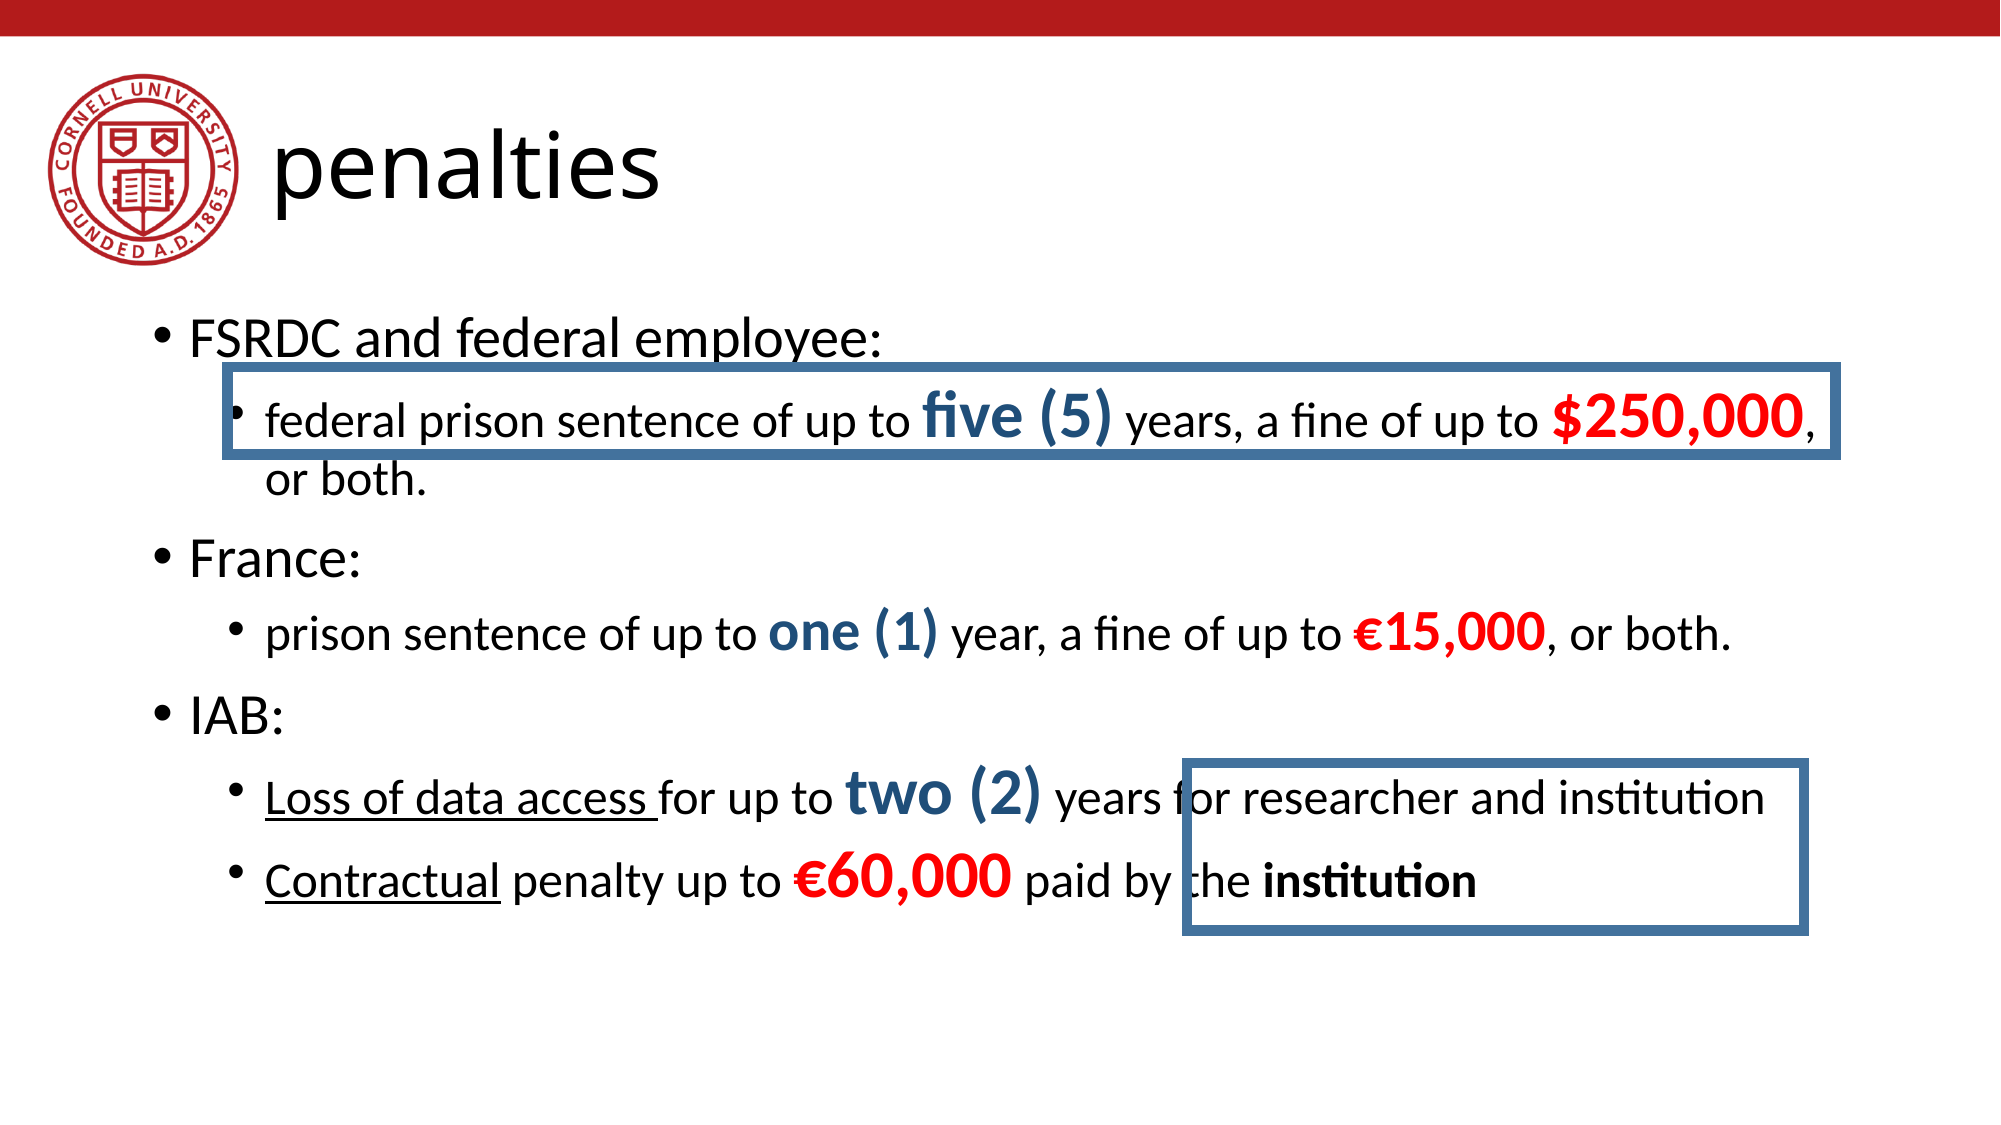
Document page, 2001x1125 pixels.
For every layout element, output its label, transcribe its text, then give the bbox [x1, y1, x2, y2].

text_box [227, 366, 1836, 456]
list FSRDC and federal employee: federal prison sentence of up to five (5) years, a fine of up to $250,000, or both. France: prison sentence of up to one (1) year, a fine of up to €15,000, or both. IAB: Loss of data access for up to two (2) years for researcher and institution Contractual penalty up to €60,000 paid by the institution [137, 299, 1863, 1014]
text_box [1186, 762, 1805, 932]
title penalties [255, 59, 1860, 278]
picture [39, 65, 255, 274]
